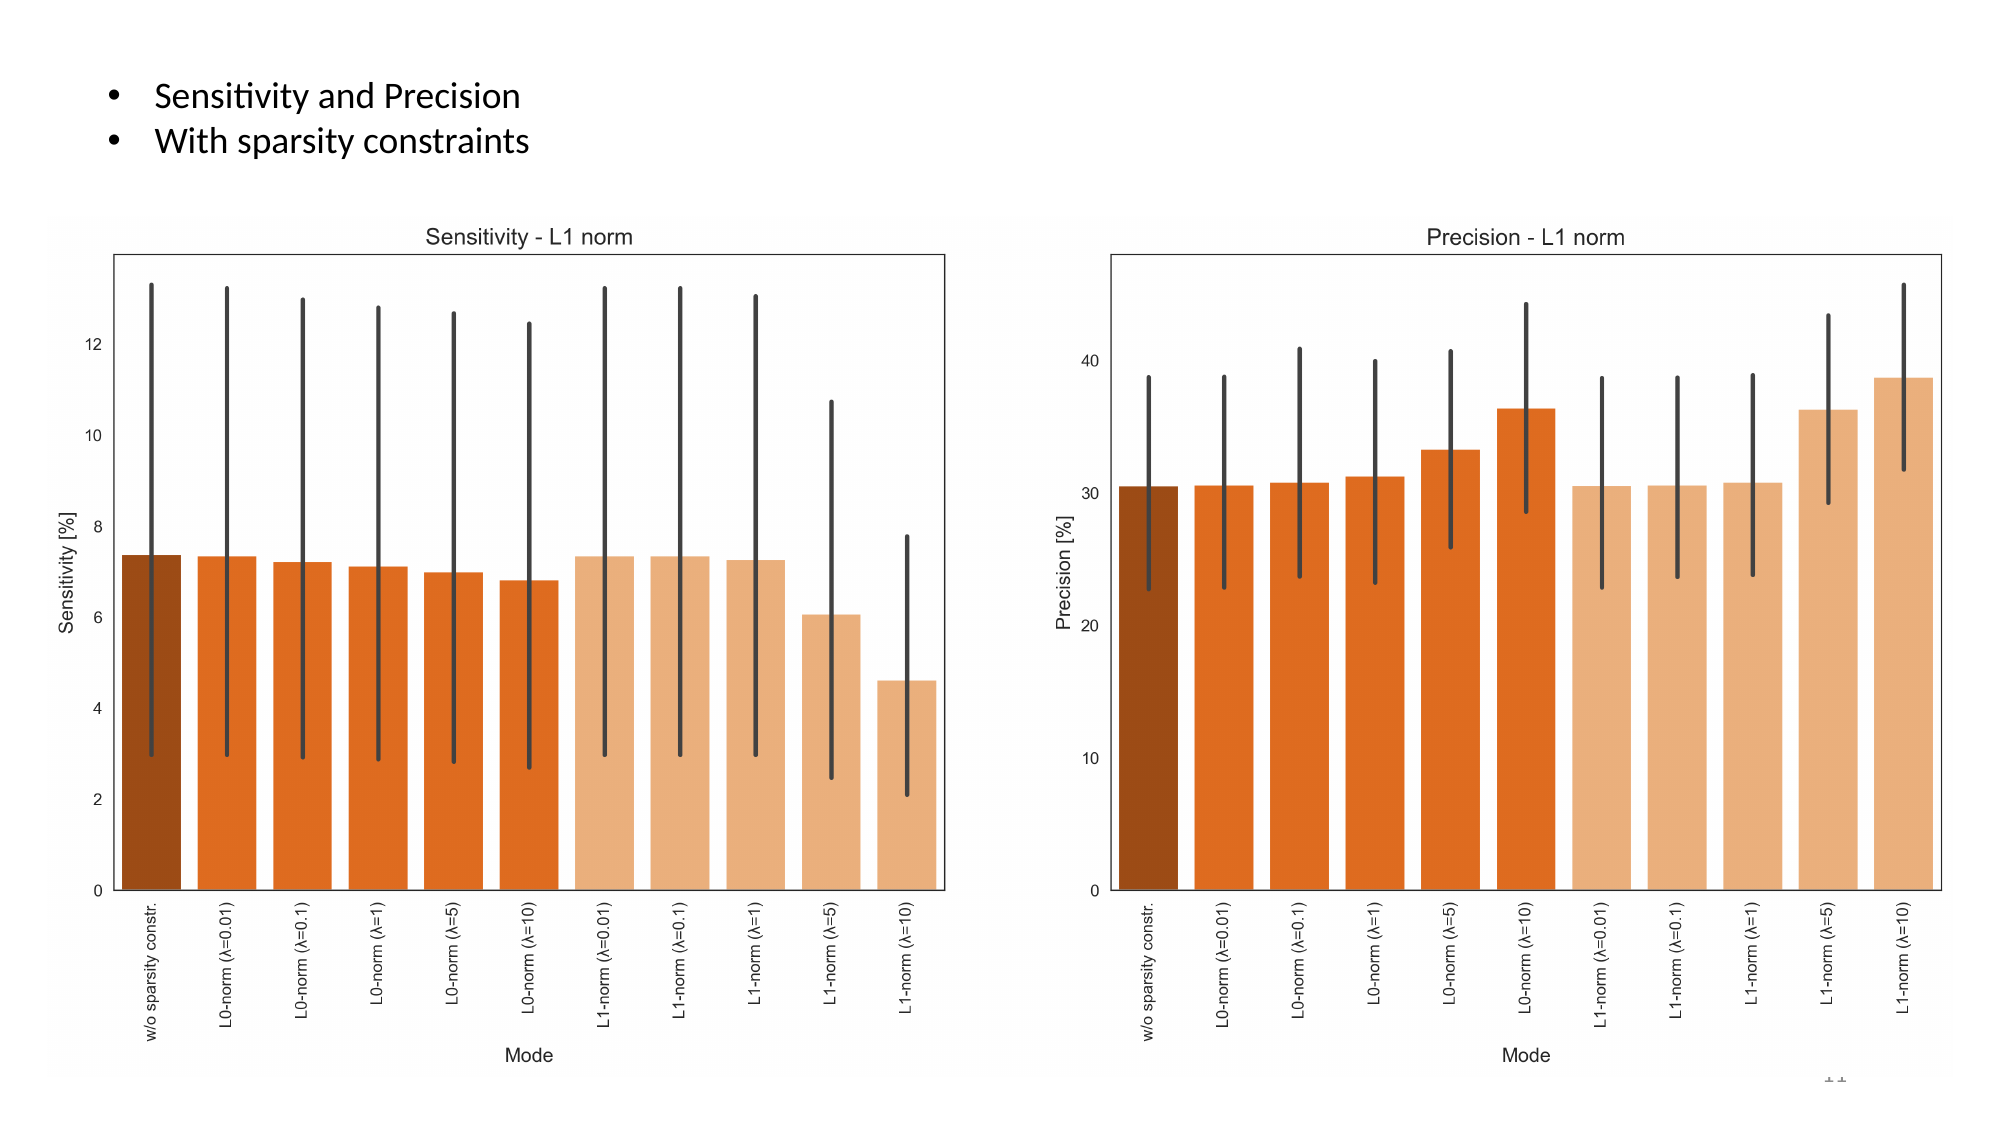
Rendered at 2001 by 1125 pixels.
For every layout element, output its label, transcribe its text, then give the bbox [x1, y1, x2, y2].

slide_number 11 [1412, 1077, 1863, 1103]
text_box Sensitivity and Precision With sparsity constraints [93, 64, 546, 169]
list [47, 216, 1953, 1077]
